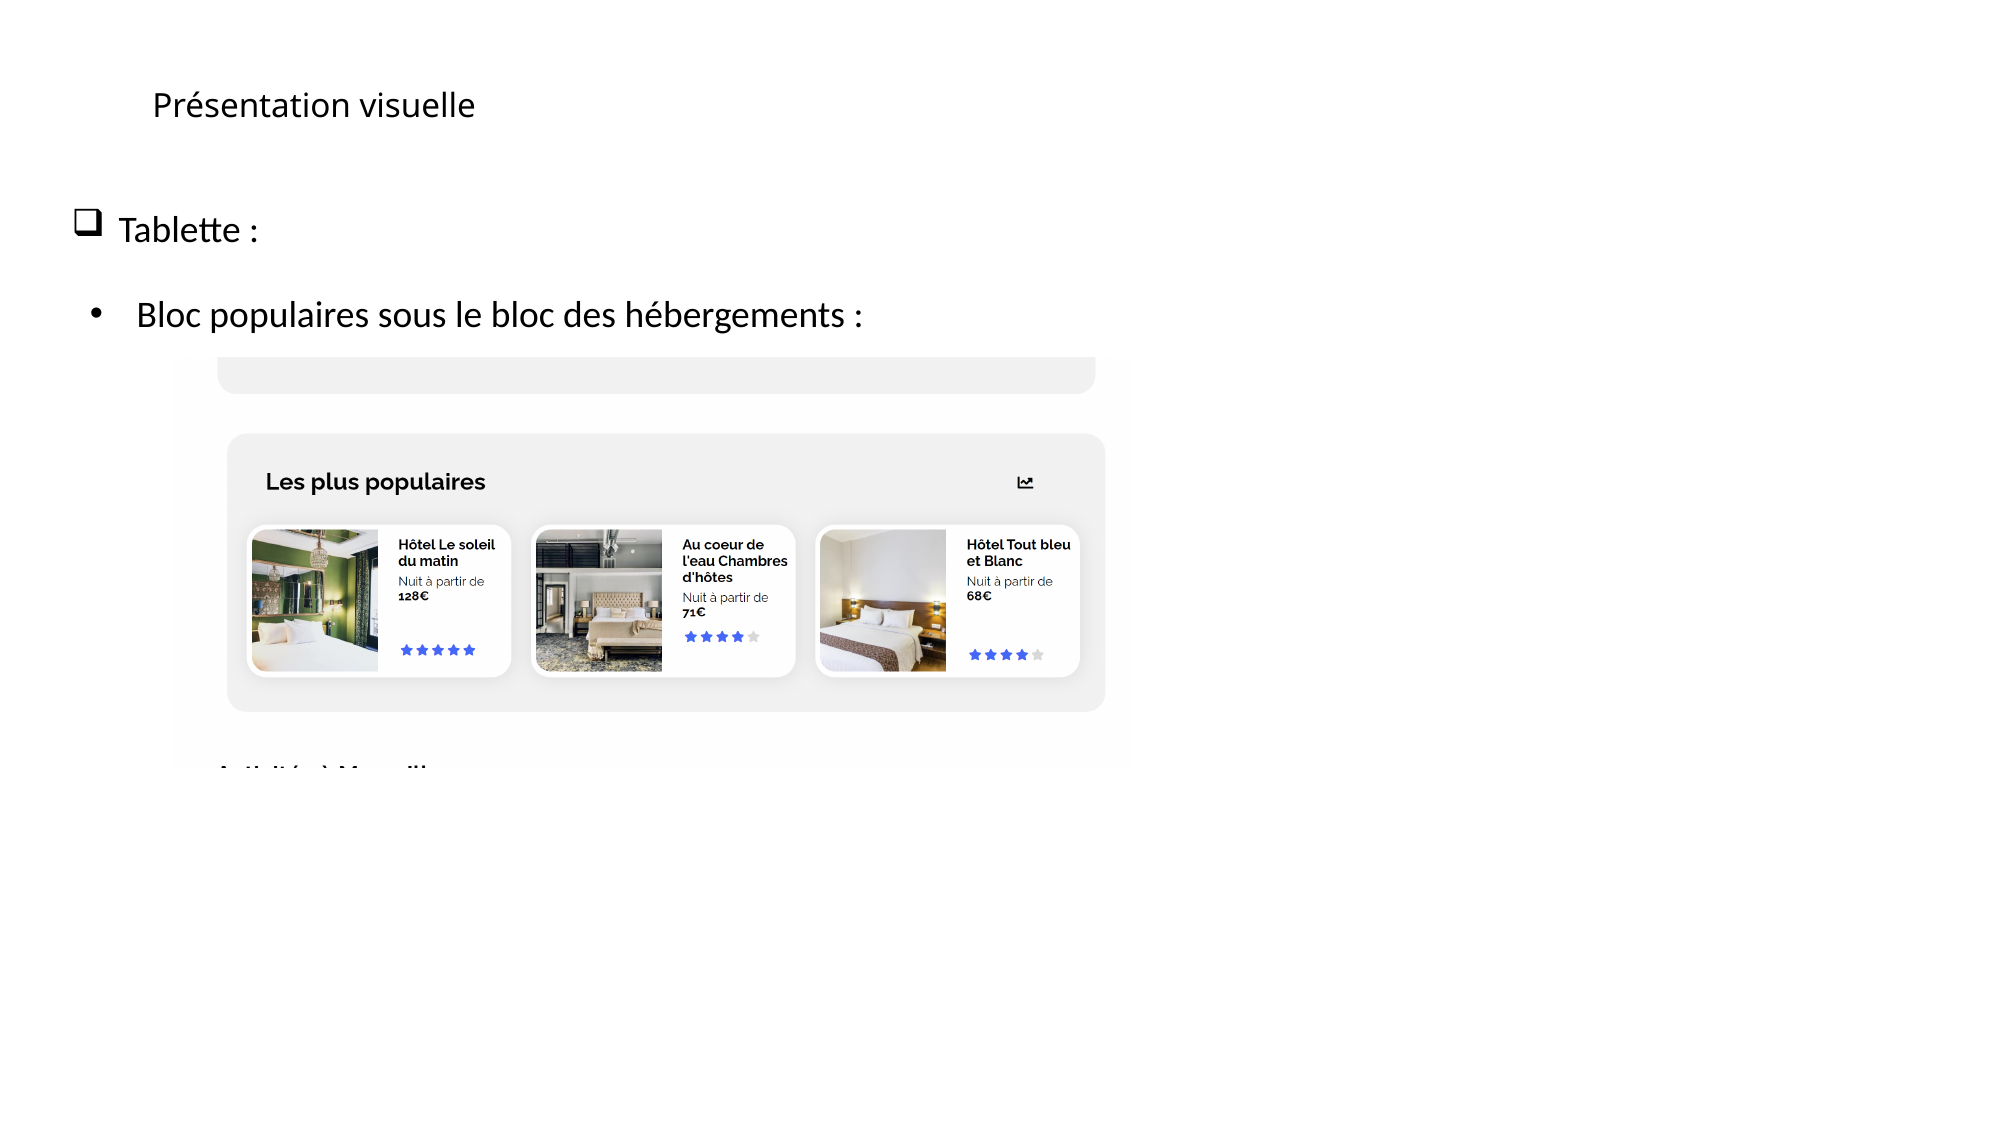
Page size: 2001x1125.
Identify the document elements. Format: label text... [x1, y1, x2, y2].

text_box Tablette : [56, 197, 377, 257]
text_box Bloc populaires sous le bloc des hébergements : [74, 282, 927, 343]
picture [173, 357, 1130, 768]
title Présentation visuelle [137, 59, 1863, 154]
